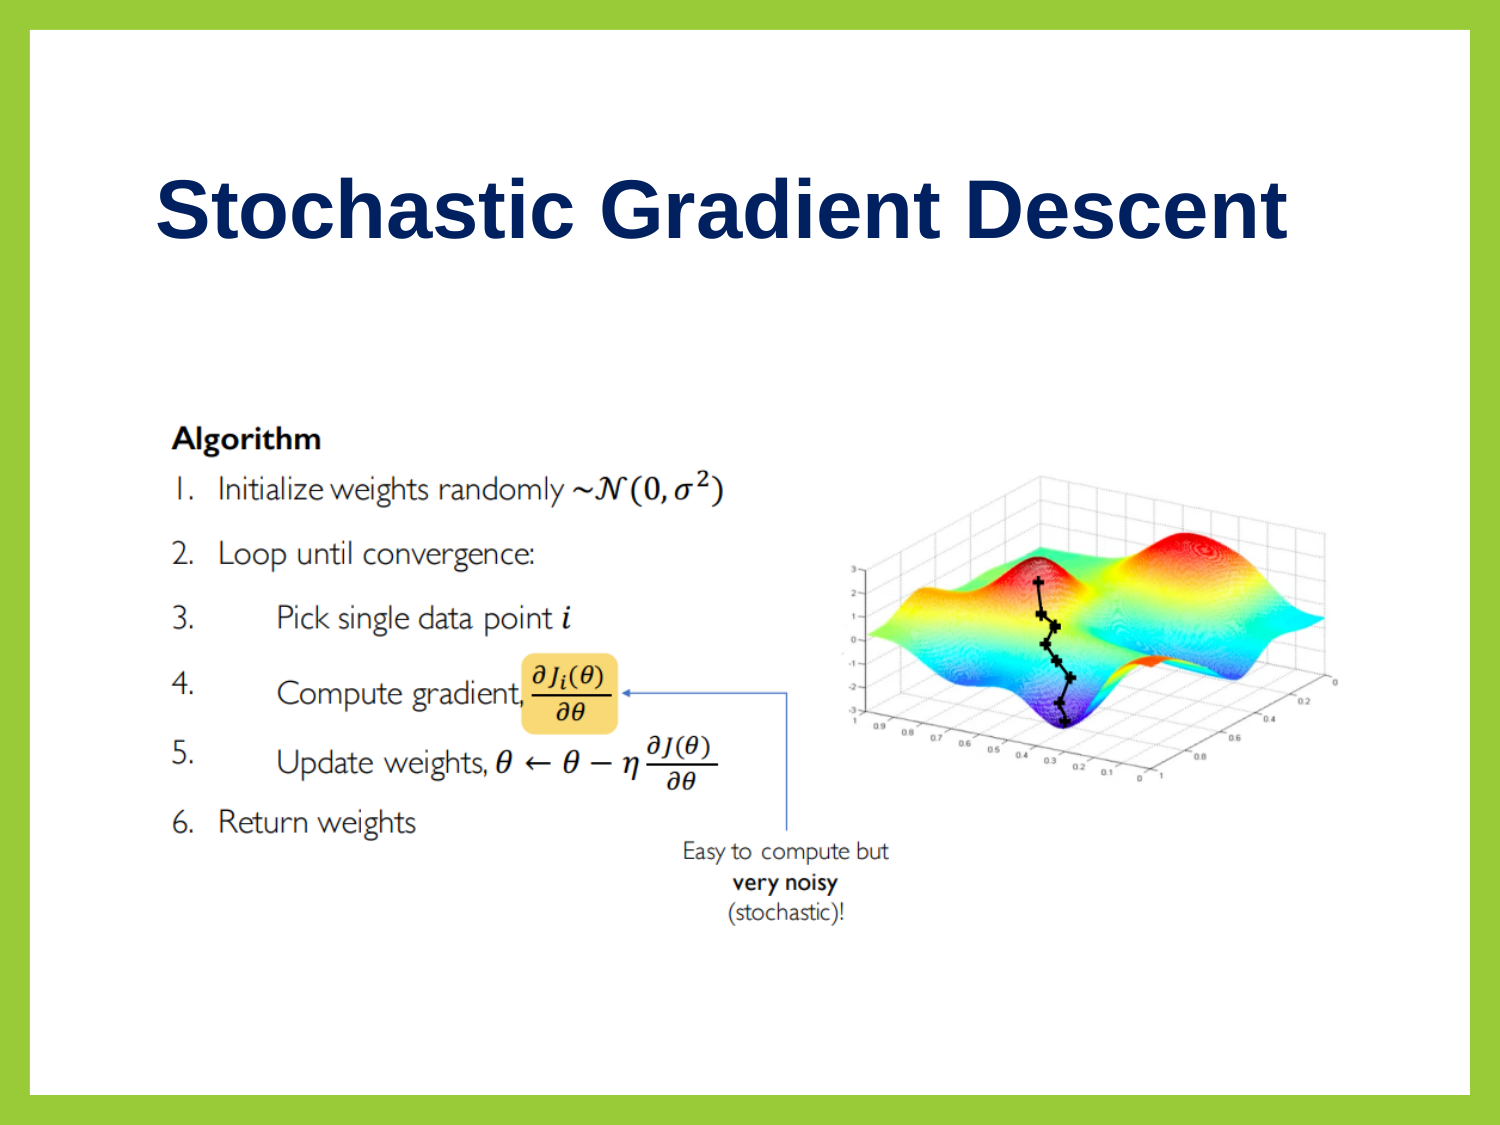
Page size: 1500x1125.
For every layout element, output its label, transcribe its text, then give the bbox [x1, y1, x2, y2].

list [140, 404, 1356, 934]
title Stochastic Gradient Descent [140, 99, 1356, 323]
